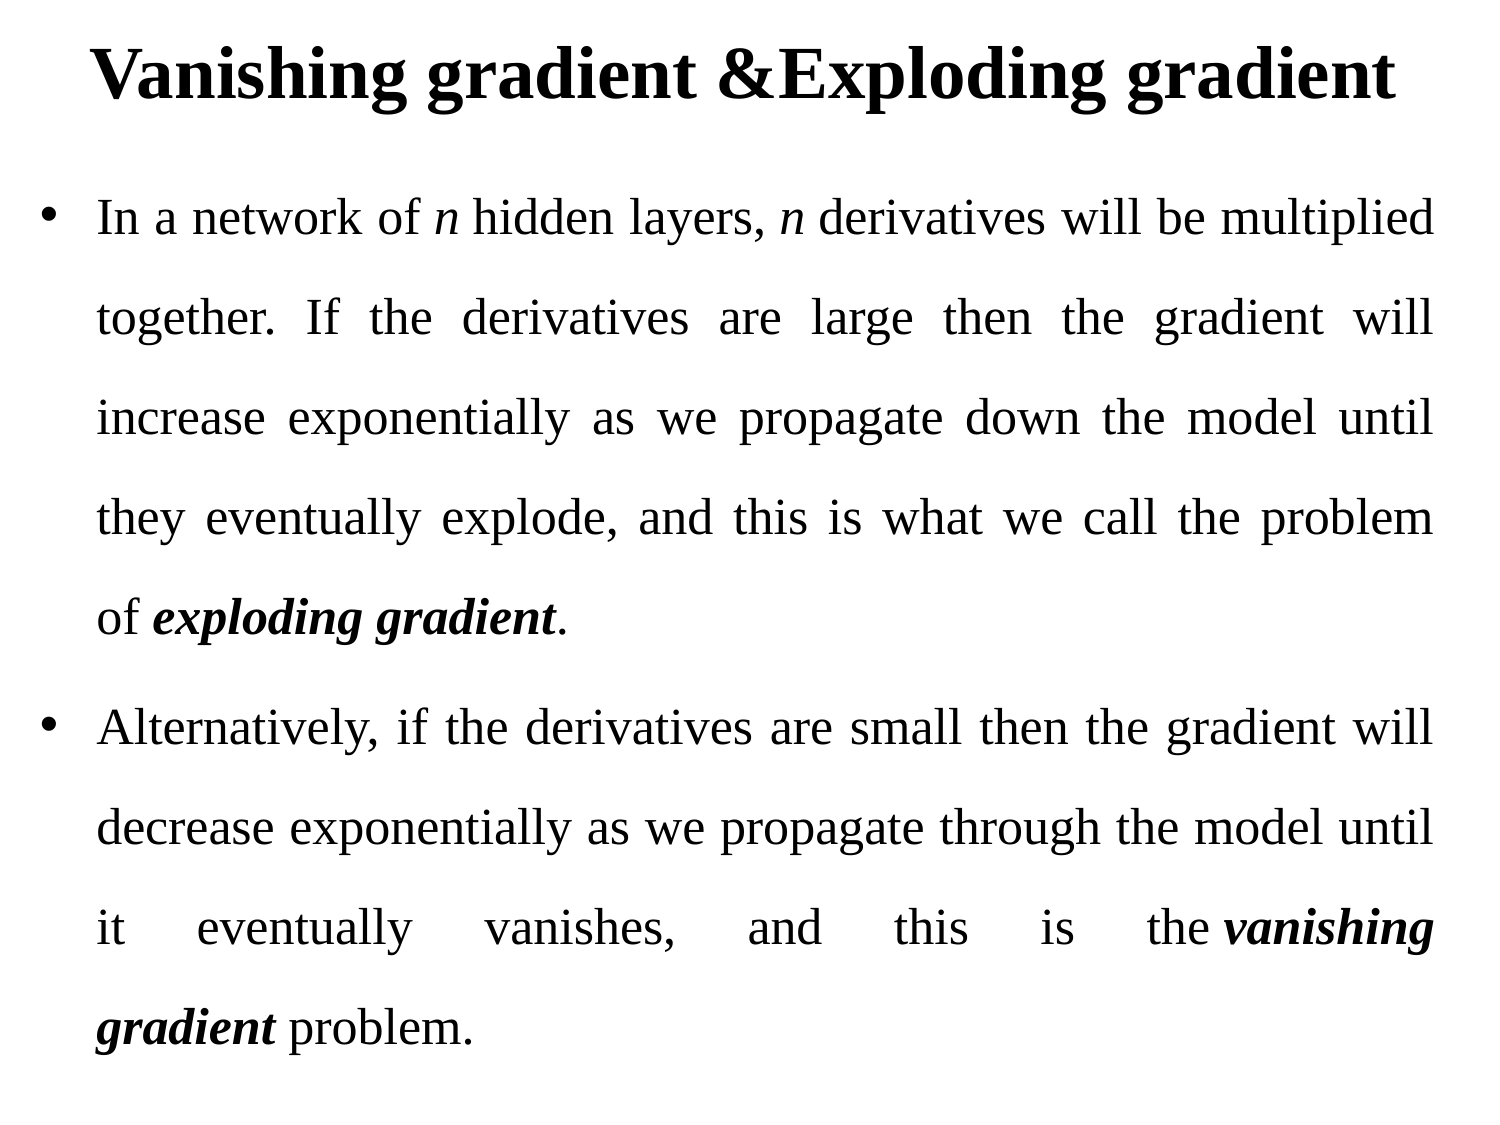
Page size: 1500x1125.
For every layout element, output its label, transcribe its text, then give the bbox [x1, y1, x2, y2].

list In a network of n hidden layers, n derivatives will be multiplied together. If the derivatives are large then the gradient will increase exponentially as we propagate down the model until they eventually explode, and this is what we call the problem of exploding gradient. Alternatively, if the derivatives are small then the gradient will decrease exponentially as we propagate through the model until it eventually vanishes, and this is the vanishing gradient problem. [24, 137, 1450, 1100]
title Vanishing gradient &Exploding gradient [12, 12, 1475, 125]
